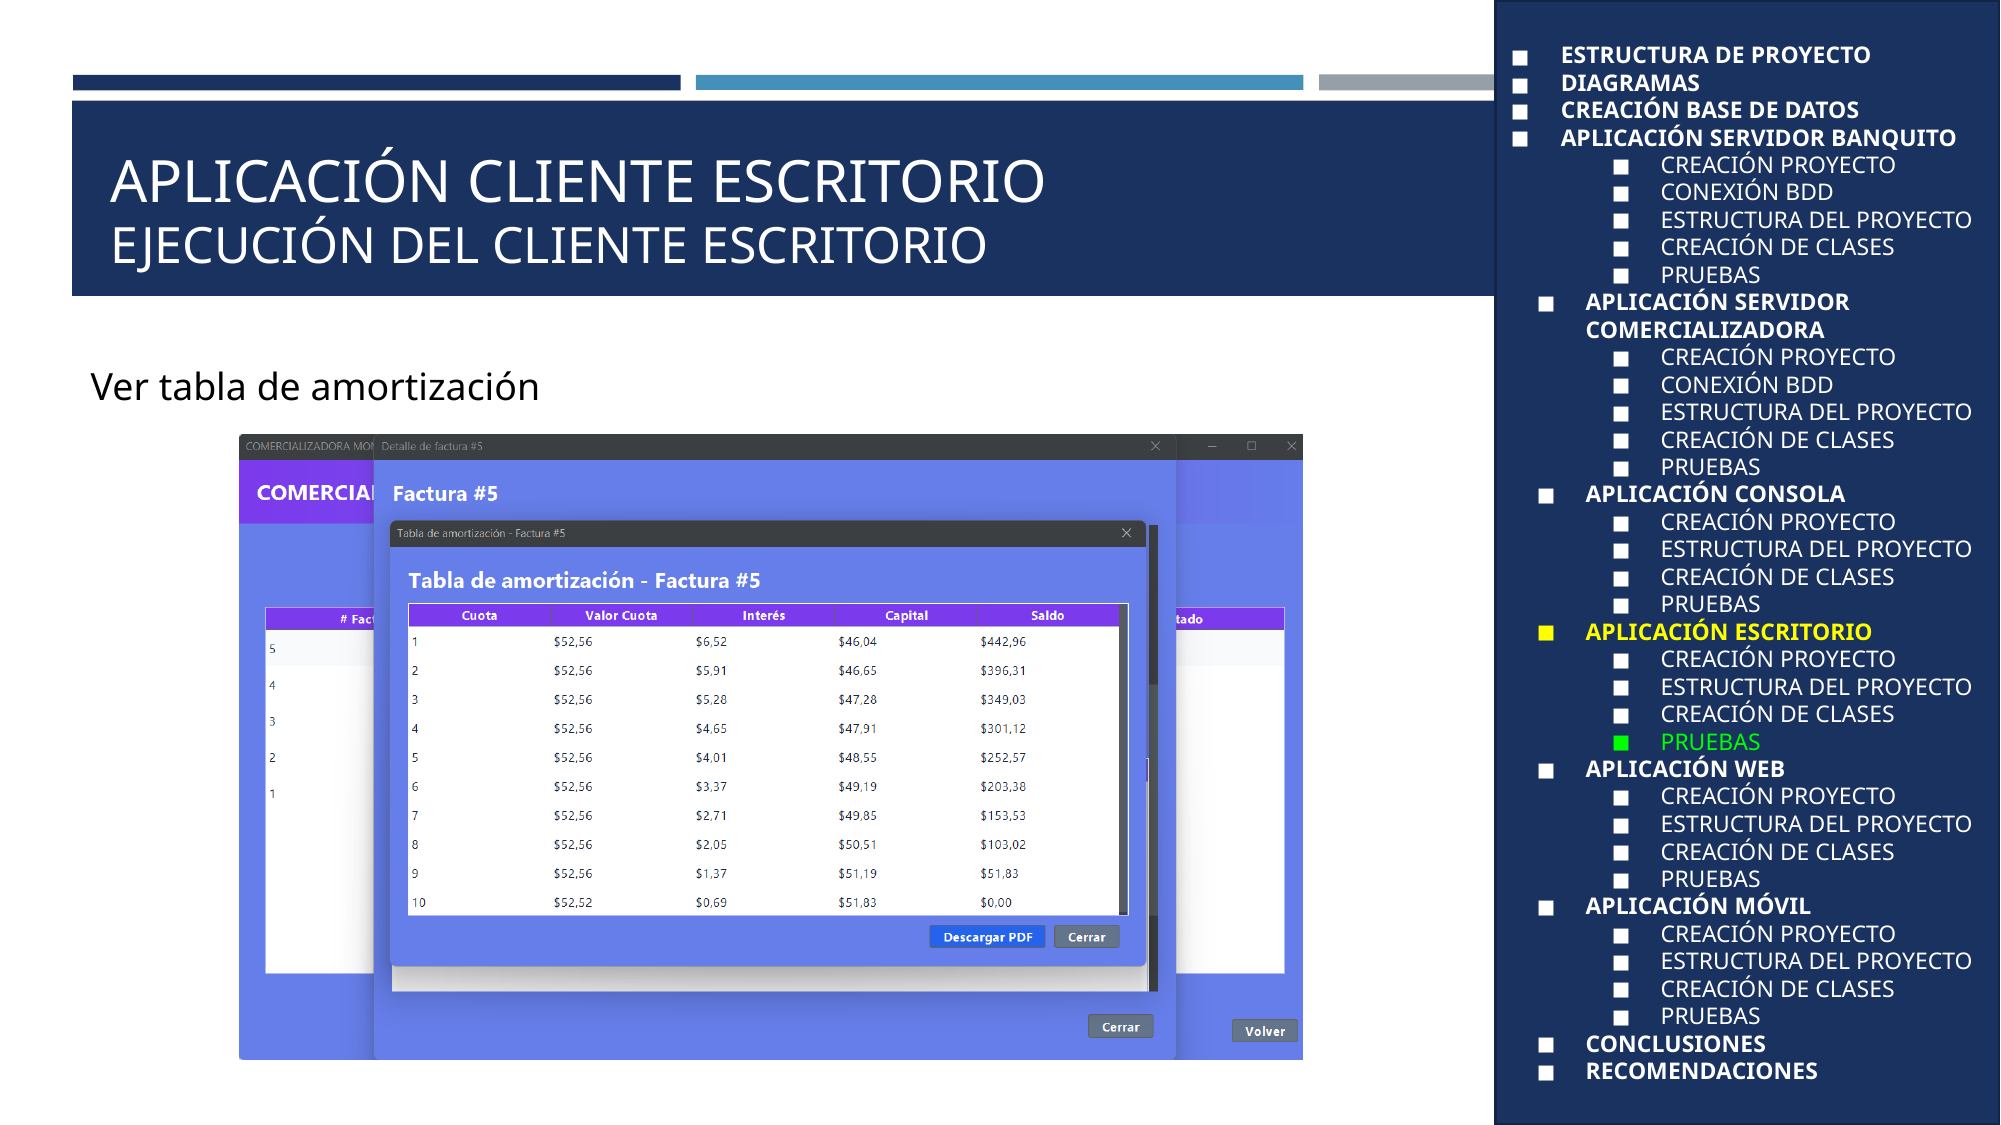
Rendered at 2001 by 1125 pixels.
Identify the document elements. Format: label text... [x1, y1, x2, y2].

title APLICACIÓN CLIENTE ESCRITORIO EJECUCIÓN DEL CLIENTE ESCRITORIO [95, 115, 1486, 282]
text_box ESTRUCTURA DE PROYECTO DIAGRAMAS CREACIÓN BASE DE DATOS APLICACIÓN SERVIDOR BANQUITO CREACIÓN PROYECTO CONEXIÓN BDD ESTRUCTURA DEL PROYECTO CREACIÓN DE CLASES PRUEBAS APLICACIÓN SERVIDOR COMERCIALIZADORA CREACIÓN PROYECTO CONEXIÓN BDD ESTRUCTURA DEL PROYECTO CREACIÓN DE CLASES PRUEBAS APLICACIÓN CONSOLA CREACIÓN PROYECTO ESTRUCTURA DEL PROYECTO CREACIÓN DE CLASES PRUEBAS APLICACIÓN ESCRITORIO CREACIÓN PROYECTO ESTRUCTURA DEL PROYECTO CREACIÓN DE CLASES PRUEBAS APLICACIÓN WEB CREACIÓN PROYECTO ESTRUCTURA DEL PROYECTO CREACIÓN DE CLASES PRUEBAS APLICACIÓN MÓVIL CREACIÓN PROYECTO ESTRUCTURA DEL PROYECTO CREACIÓN DE CLASES PRUEBAS CONCLUSIONES RECOMENDACIONES [1495, 0, 2000, 1125]
list Ver tabla de amortización [75, 321, 1467, 450]
picture [239, 434, 1303, 1060]
